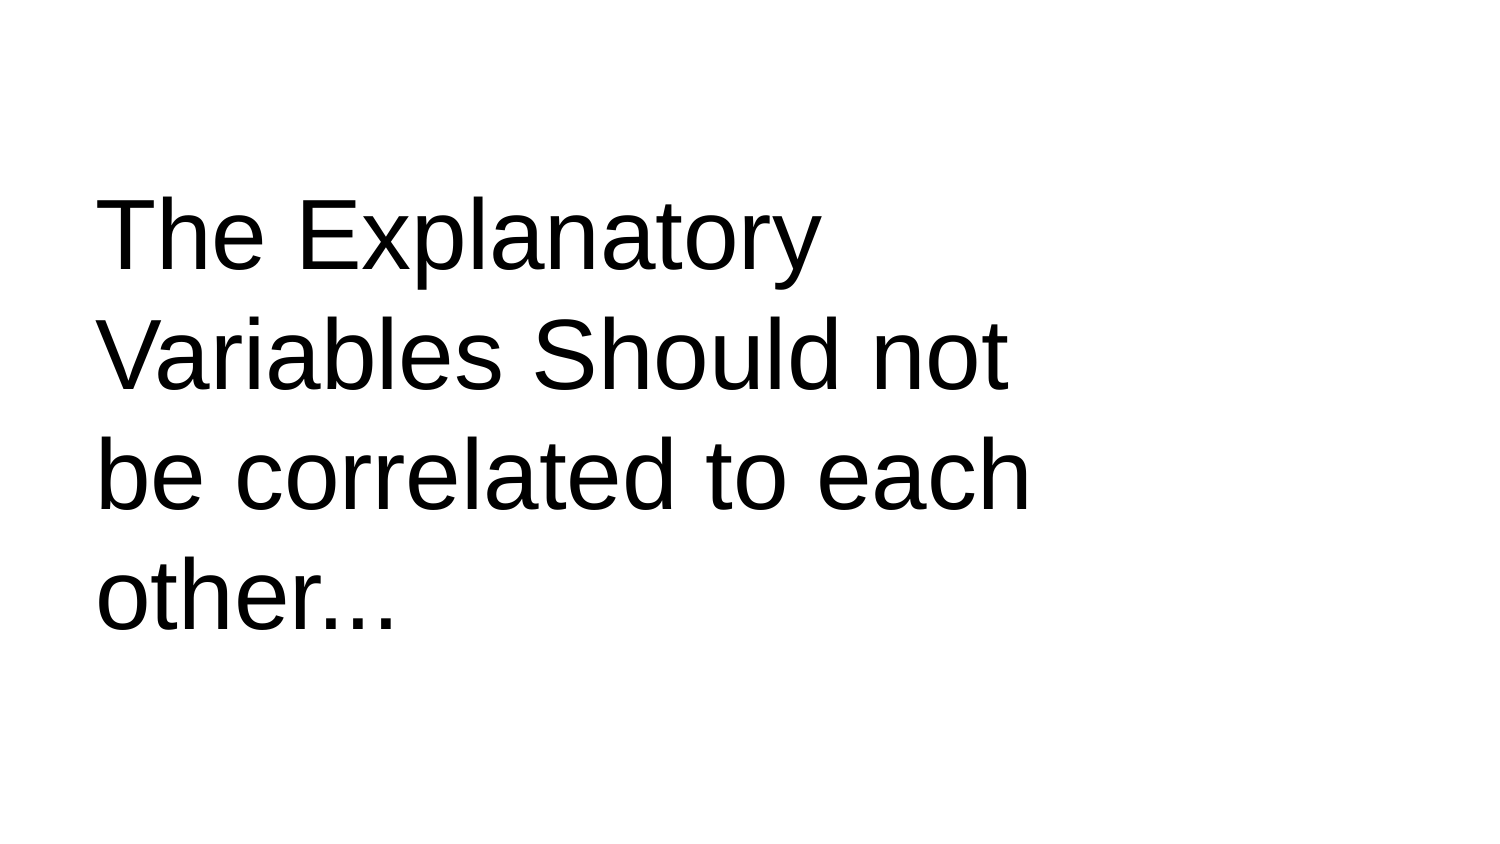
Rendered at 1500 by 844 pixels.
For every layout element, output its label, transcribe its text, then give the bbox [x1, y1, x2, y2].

title The Explanatory Variables Should not be correlated to each other... [80, 73, 1125, 745]
